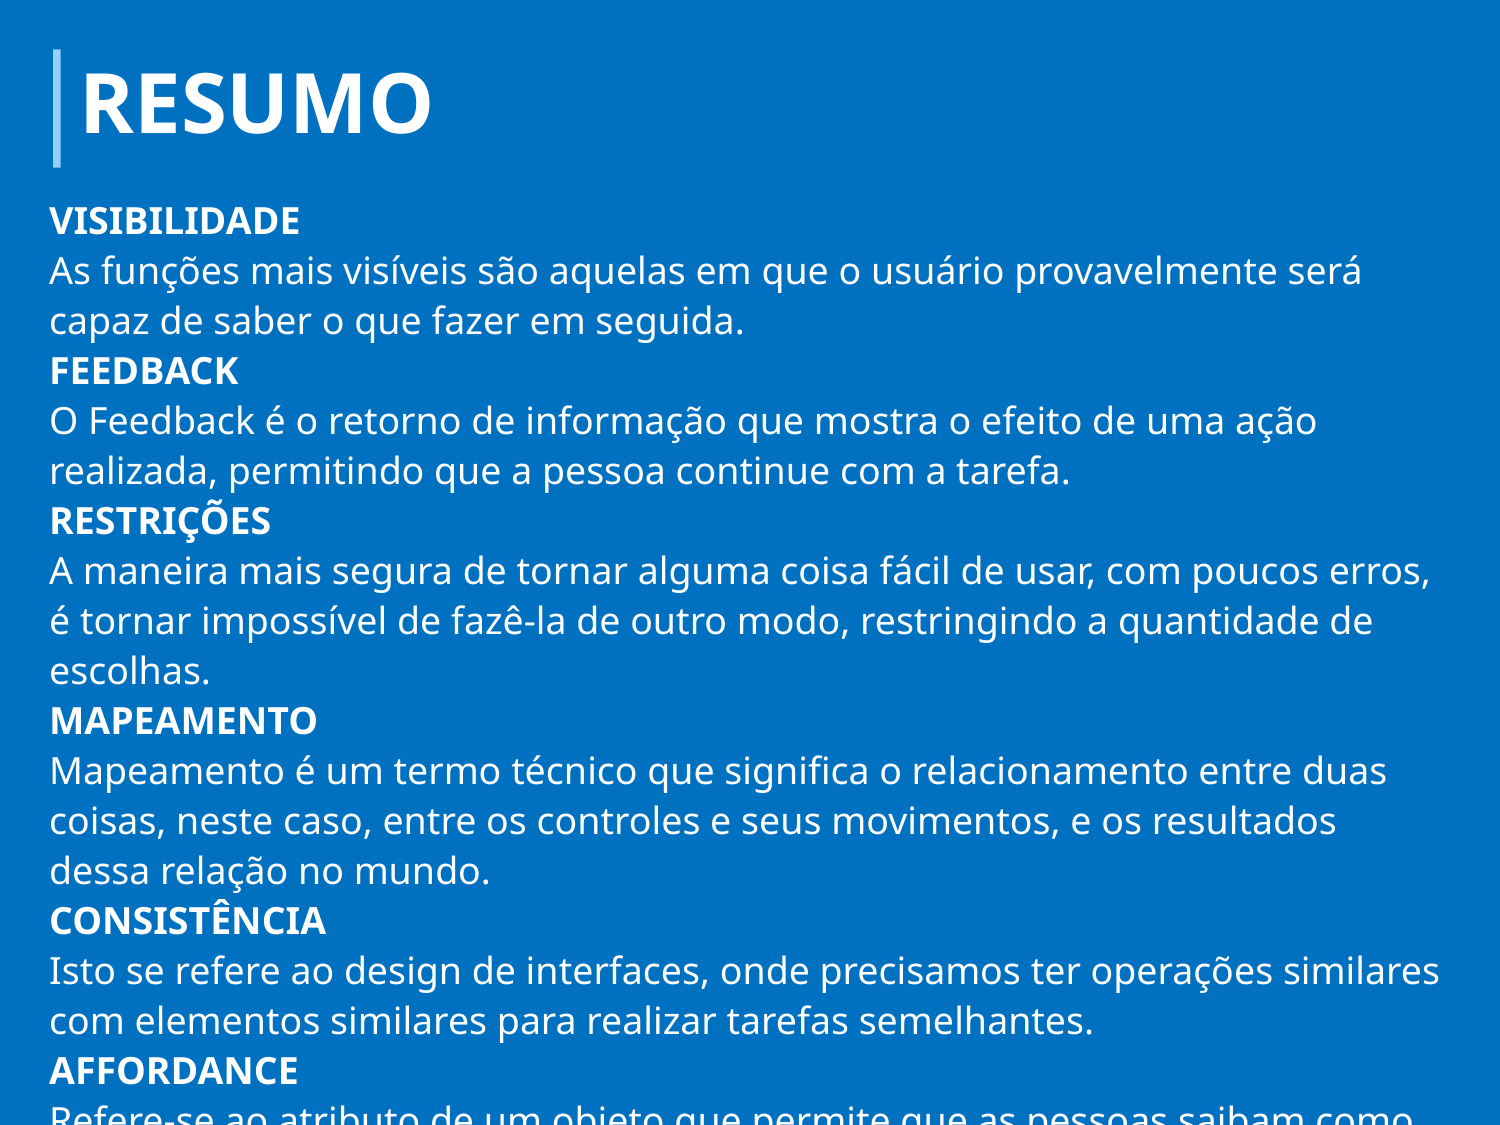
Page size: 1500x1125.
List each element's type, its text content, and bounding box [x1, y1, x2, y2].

text_box VISIBILIDADE As funções mais visíveis são aquelas em que o usuário provavelmente será capaz de saber o que fazer em seguida. FEEDBACK O Feedback é o retorno de informação que mostra o efeito de uma ação realizada, permitindo que a pessoa continue com a tarefa. RESTRIÇÕES A maneira mais segura de tornar alguma coisa fácil de usar, com poucos erros, é tornar impossível de fazê-la de outro modo, restringindo a quantidade de escolhas. MAPEAMENTO Mapeamento é um termo técnico que significa o relacionamento entre duas coisas, neste caso, entre os controles e seus movimentos, e os resultados dessa relação no mundo. CONSISTÊNCIA Isto se refere ao design de interfaces, onde precisamos ter operações similares com elementos similares para realizar tarefas semelhantes. AFFORDANCE Refere-se ao atributo de um objeto que permite que as pessoas saibam como usá-lo, por tão óbvio que é, ou pelo seu visual sugerir que é fisicamente possível. [34, 184, 1464, 1125]
text_box [52, 48, 62, 169]
text_box RESUMO [64, 42, 1388, 158]
